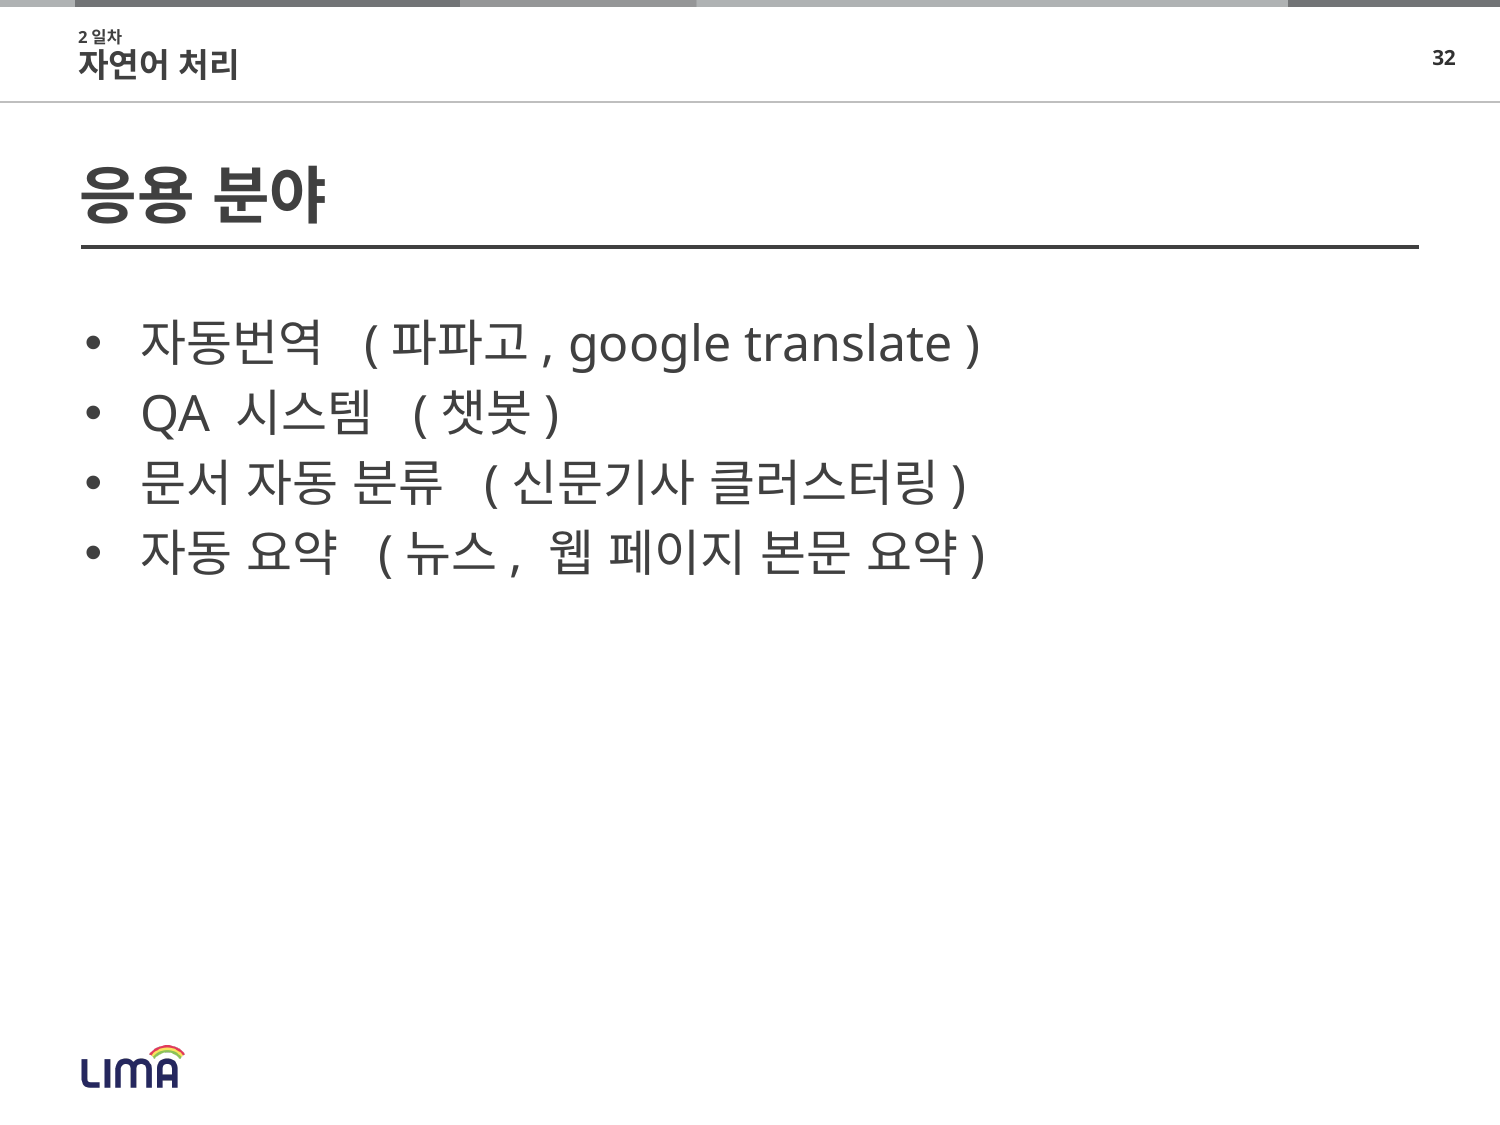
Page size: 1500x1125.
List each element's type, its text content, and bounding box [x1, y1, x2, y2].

text_box 2일차 자연어 처리 [61, 21, 476, 93]
picture [0, 0, 1500, 23]
title 응용 분야 [65, 148, 1416, 257]
picture [81, 1045, 185, 1088]
list 자동번역 (파파고, google translate ) QA 시스템 (챗봇) 문서 자동 분류 (신문기사 클러스터링) 자동 요약 (뉴스, 웹 페이지 본문 요약) [69, 304, 1413, 966]
